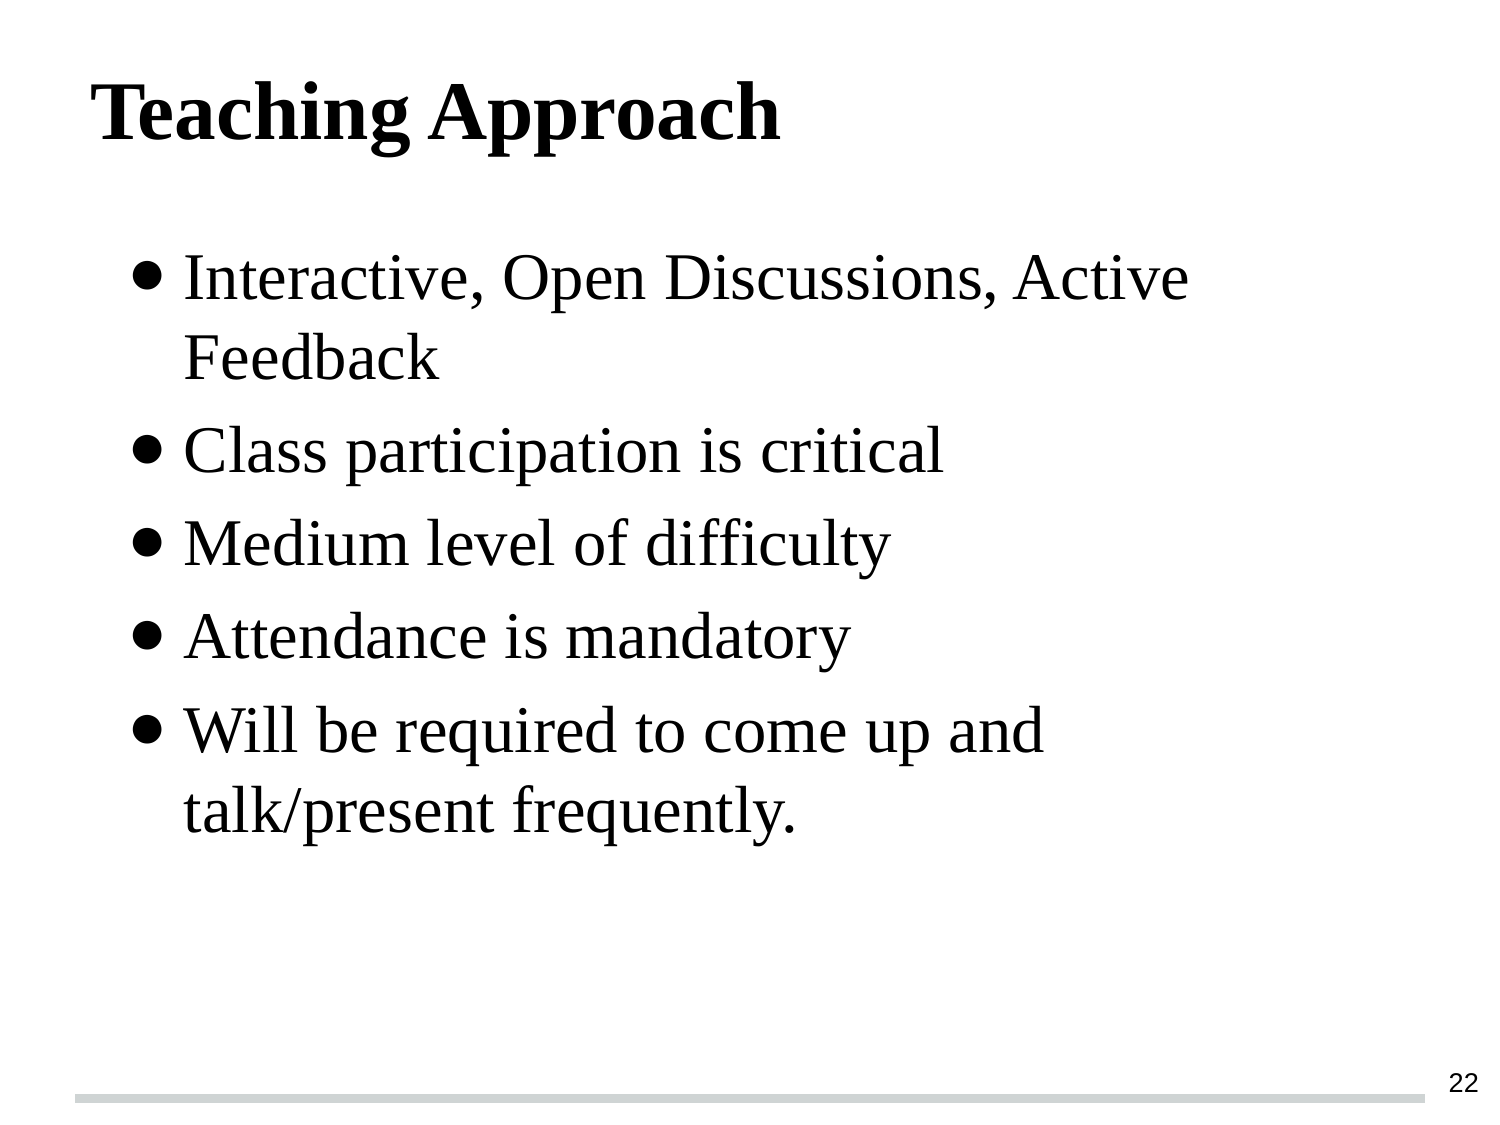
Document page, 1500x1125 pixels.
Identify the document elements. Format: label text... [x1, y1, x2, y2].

list Interactive, Open Discussions, Active Feedback Class participation is critical Medium level of difficulty Attendance is mandatory Will be required to come up and talk/present frequently. [112, 224, 1388, 975]
title Teaching Approach [75, 24, 1425, 188]
slide_number ‹#› [1403, 1038, 1494, 1125]
